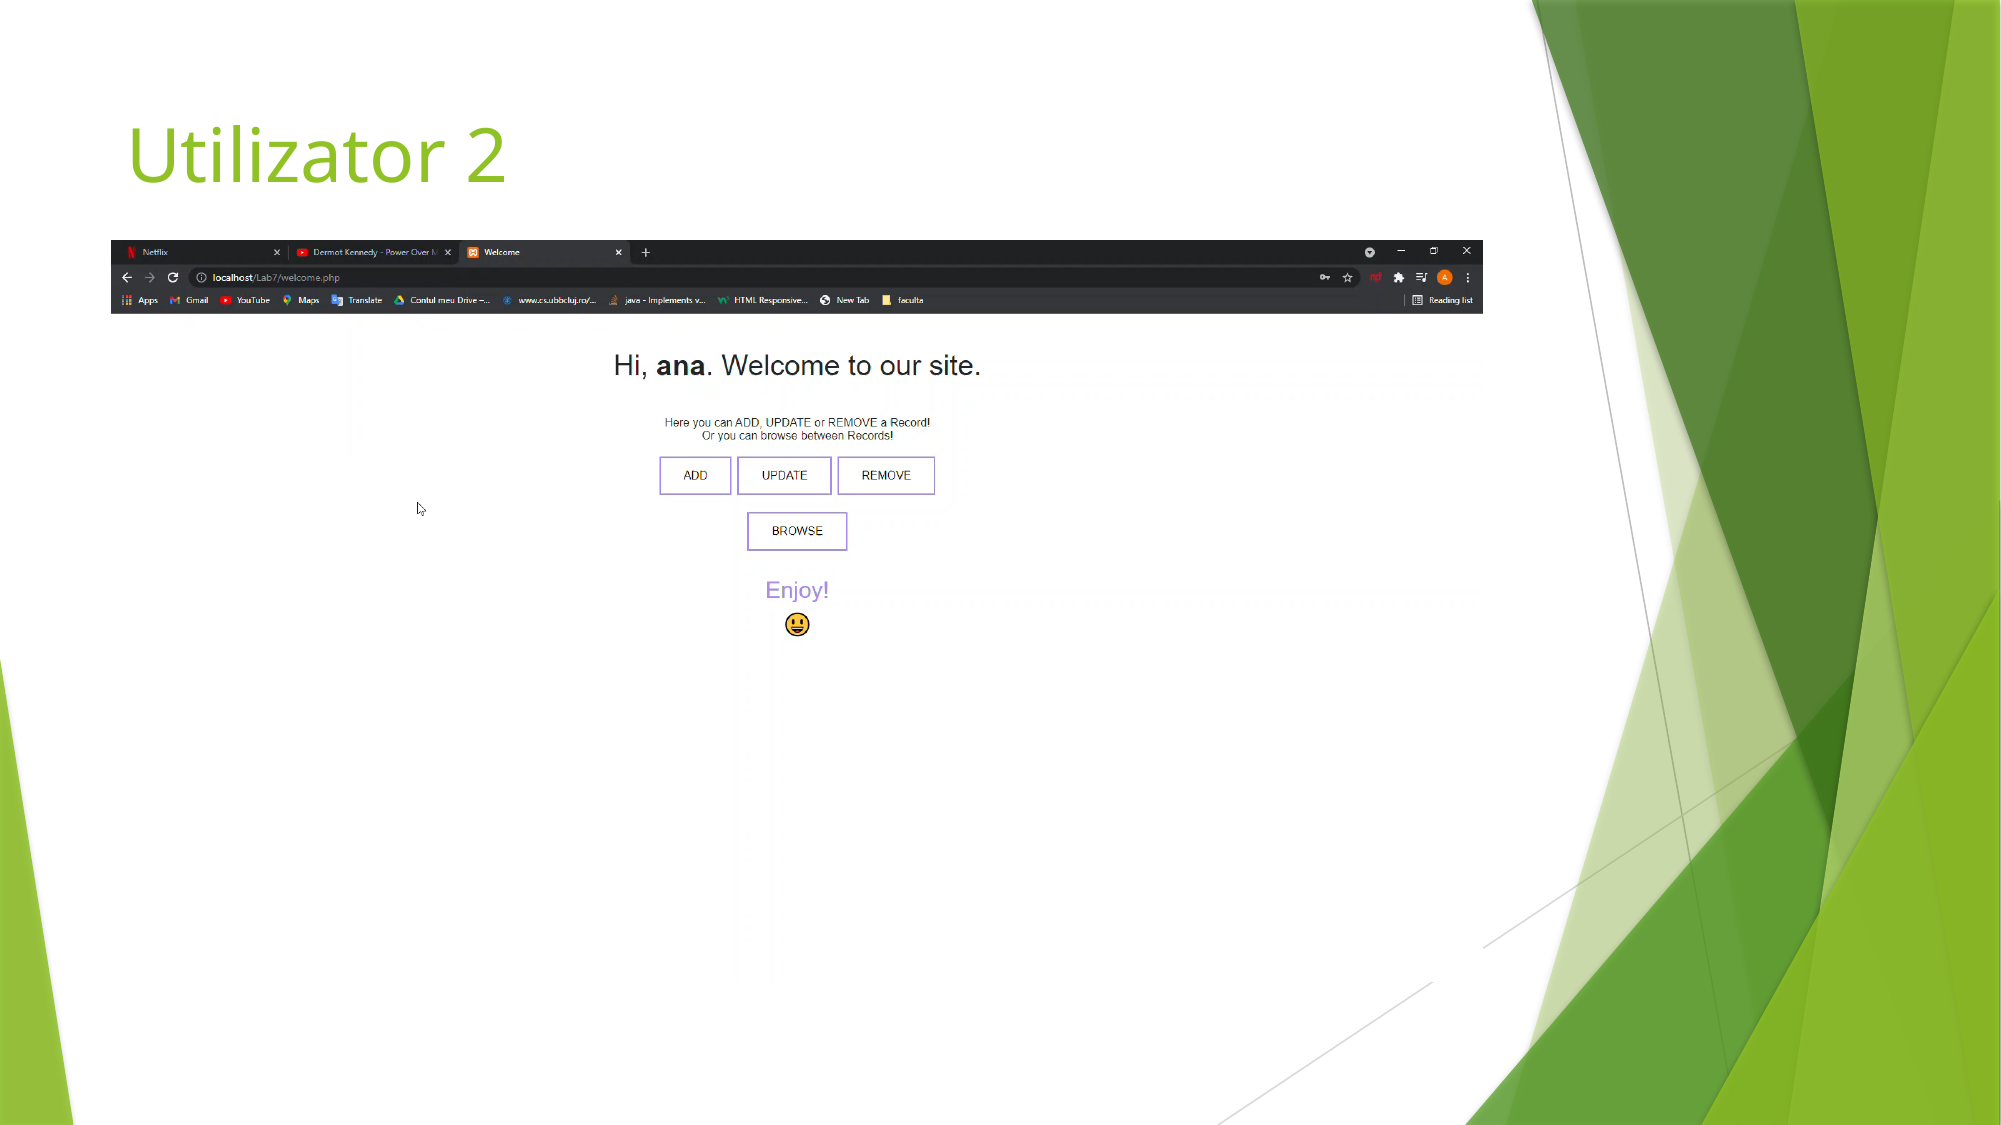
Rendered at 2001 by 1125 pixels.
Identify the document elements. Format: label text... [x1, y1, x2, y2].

title Utilizator 2 [111, 99, 1522, 317]
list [110, 239, 1484, 984]
